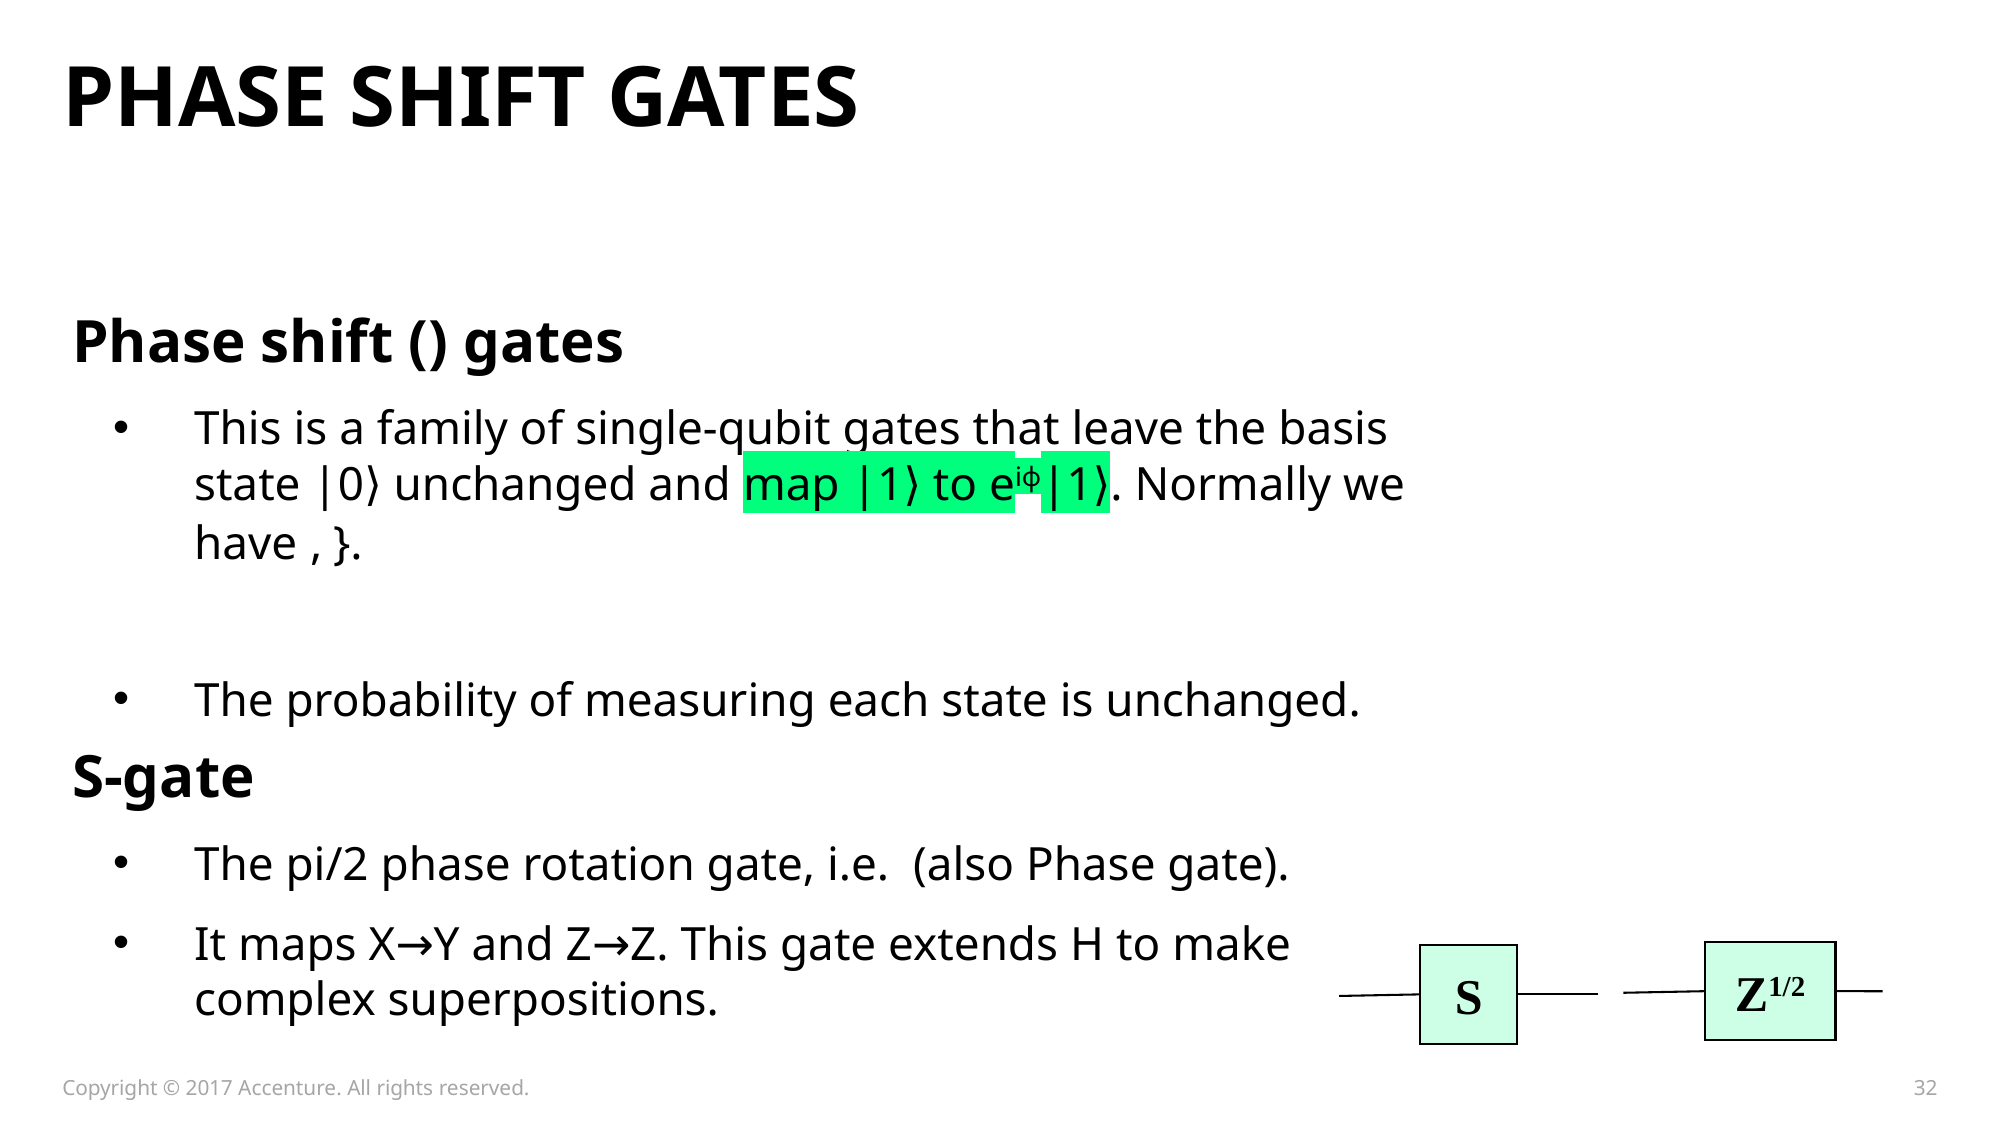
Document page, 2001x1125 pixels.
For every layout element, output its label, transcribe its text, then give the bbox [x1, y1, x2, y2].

text_box S [1419, 944, 1518, 1045]
text_box Z1/2 [1704, 941, 1837, 1041]
slide_number 32 [1887, 1069, 1938, 1104]
title Phase SHIFT GATES [62, 62, 1000, 225]
footer Copyright © 2017 Accenture. All rights reserved. [62, 1069, 1000, 1104]
